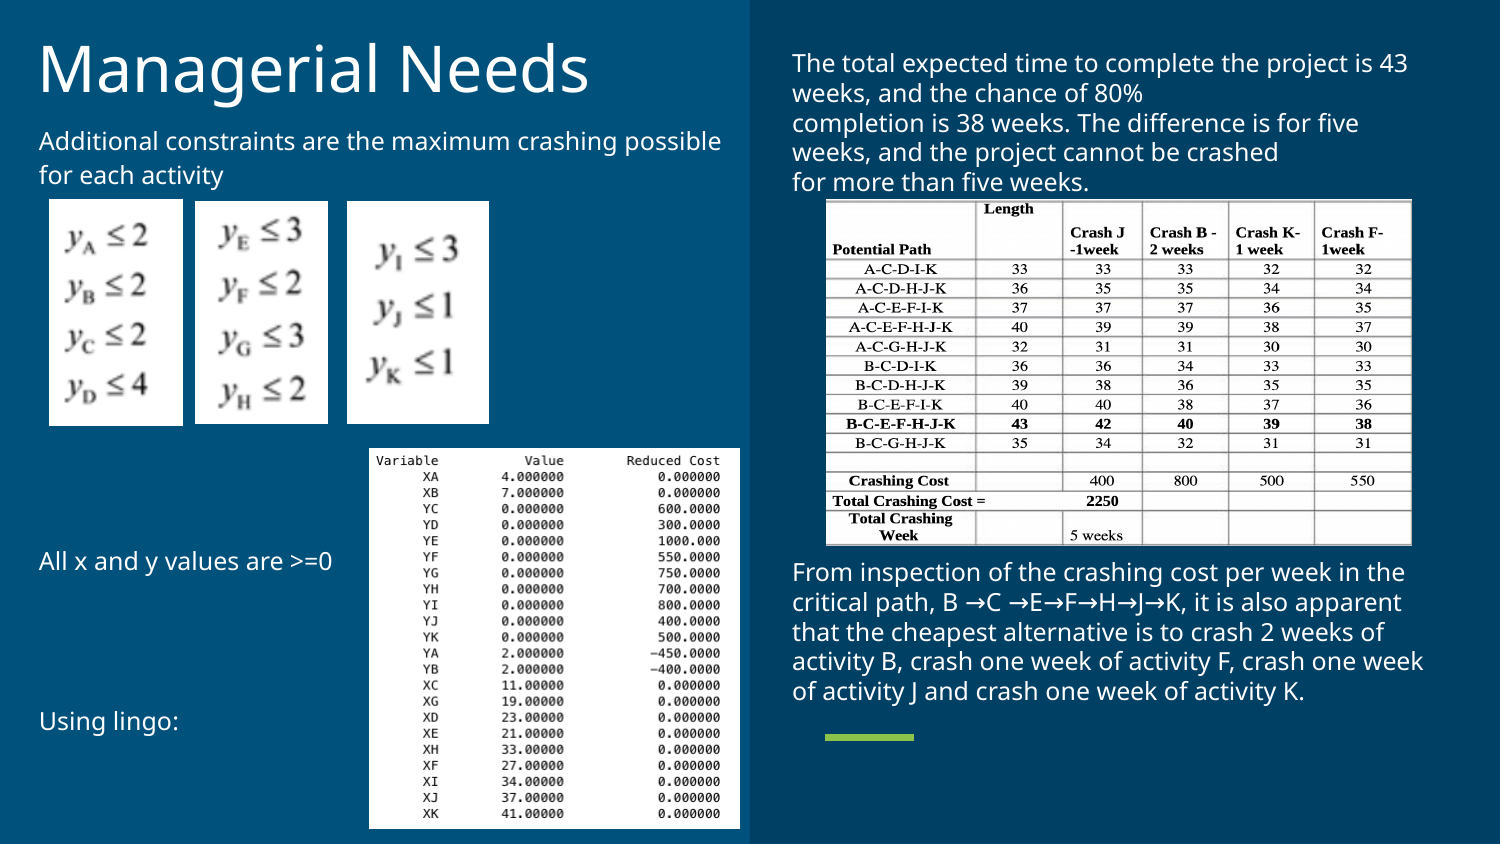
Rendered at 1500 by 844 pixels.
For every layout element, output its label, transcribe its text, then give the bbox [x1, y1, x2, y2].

picture [50, 200, 182, 425]
text_box Additional constraints are the maximum crashing possible for each activity All x and y values are >=0 Using lingo: [23, 71, 738, 773]
text_box The total expected time to complete the project is 43 weeks, and the chance of 80% completion is 38 weeks. The difference is for five weeks, and the project cannot be crashed for more than five weeks. From inspection of the crashing cost per week in the critical path, B →C →E→F→H→J→K, it is also apparent that the cheapest alternative is to crash 2 weeks of activity B, crash one week of activity F, crash one week of activity J and crash one week of activity K. [776, 32, 1461, 844]
picture [826, 199, 1412, 547]
picture [196, 202, 327, 423]
picture [348, 202, 488, 423]
list Managerial Needs [22, 16, 1478, 106]
picture [370, 449, 739, 828]
